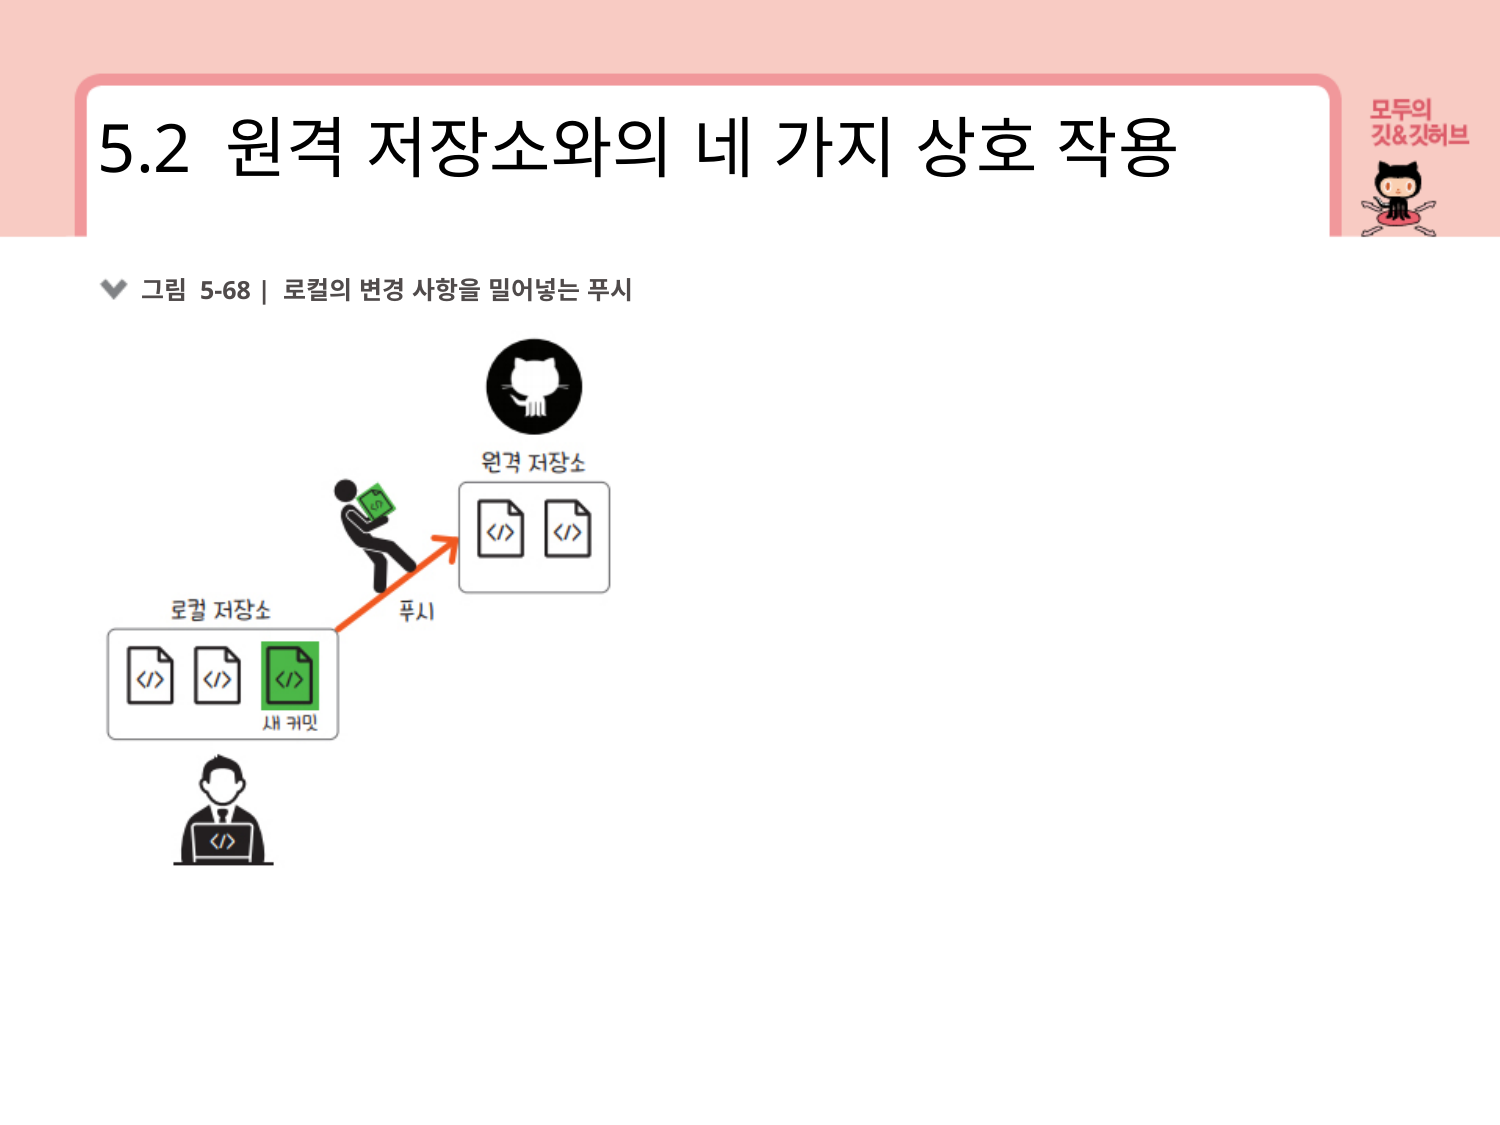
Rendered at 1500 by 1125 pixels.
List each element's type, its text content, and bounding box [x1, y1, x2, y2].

text_box 5.2 원격 저장소와의 네 가지 상호 작용 [82, 61, 1413, 193]
picture [0, 0, 1500, 1125]
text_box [97, 264, 1374, 311]
